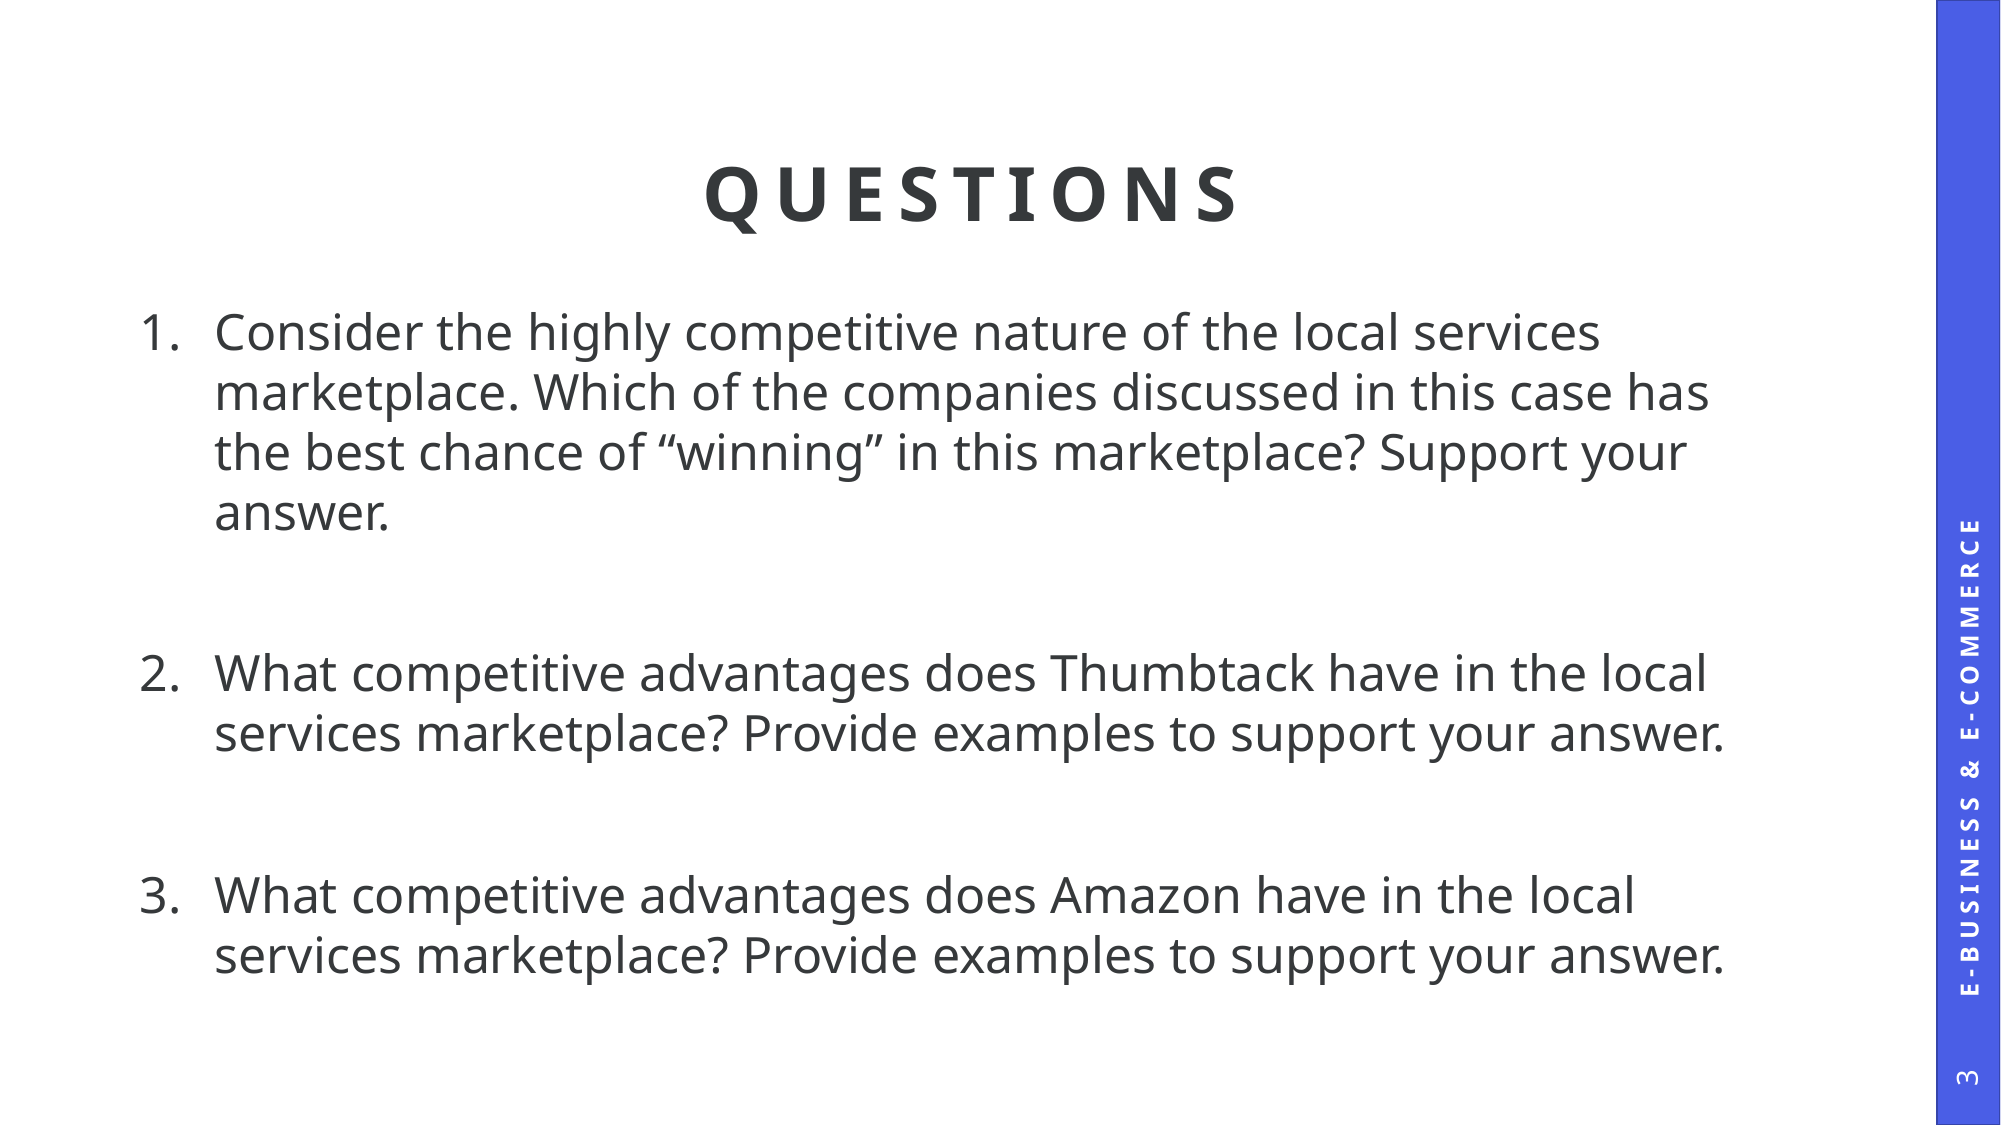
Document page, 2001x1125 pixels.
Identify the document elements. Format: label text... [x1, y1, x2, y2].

title Questions [139, 143, 1800, 251]
slide_number 3 [1937, 1032, 2000, 1125]
list Consider the highly competitive nature of the local services marketplace. Which of the companies discussed in this case has the best chance of “winning” in this marketplace? Support your answer. What competitive advantages does Thumbtack have in the local services marketplace? Provide examples to support your answer. What competitive advantages does Amazon have in the local services marketplace? Provide examples to support your answer. [139, 299, 1801, 1014]
footer E-business & e-commerce [1937, 0, 2000, 1032]
